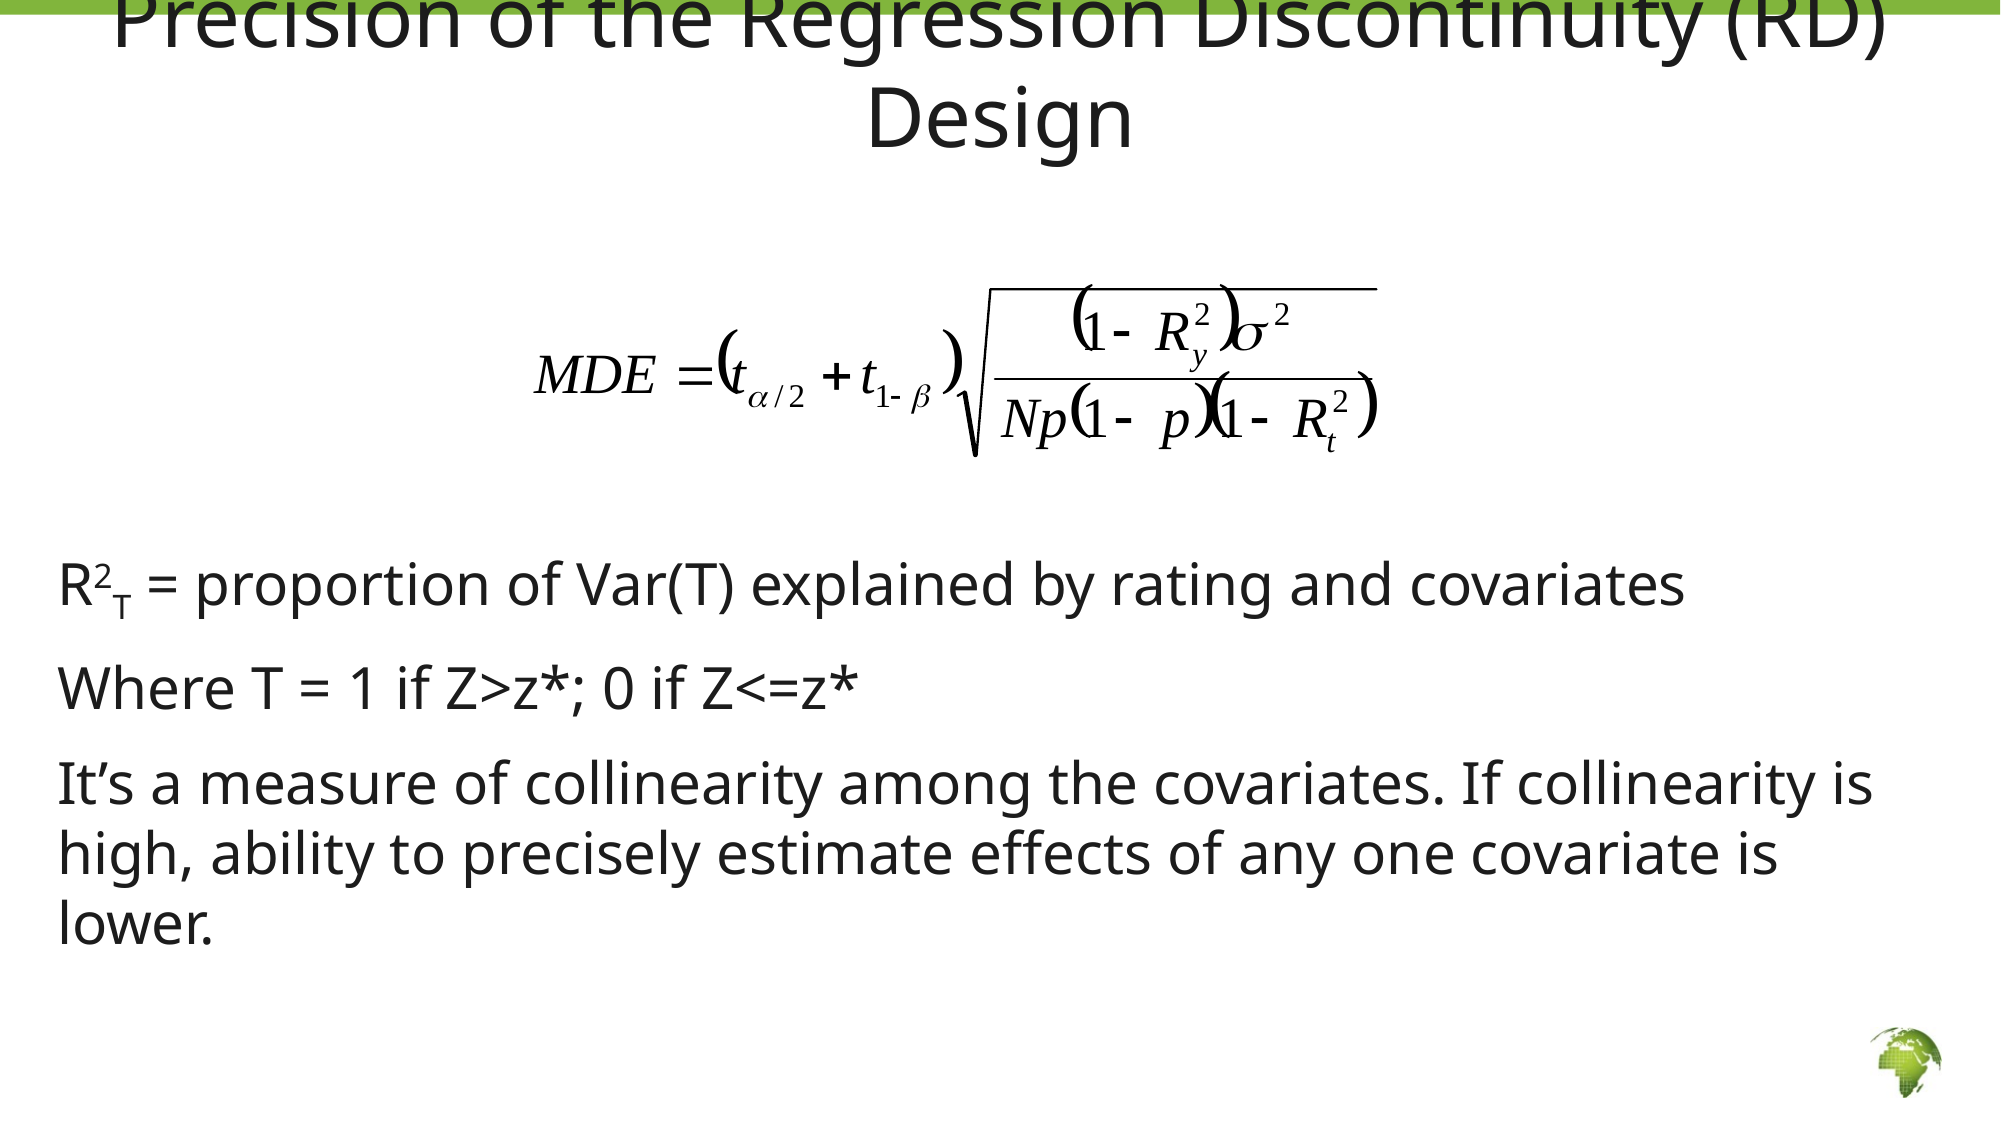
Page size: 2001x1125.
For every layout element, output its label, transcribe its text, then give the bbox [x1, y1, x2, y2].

list R2T = proportion of Var(T) explained by rating and covariates Where T = 1 if Z>z*; 0 if Z<=z* It’s a measure of collinearity among the covariates. If collinearity is high, ability to precisely estimate effects of any one covariate is lower. [55, 262, 1945, 1021]
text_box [524, 274, 1388, 470]
picture [1870, 1027, 1942, 1098]
title Precision of the Regression Discontinuity (RD) Design [55, 14, 1945, 164]
